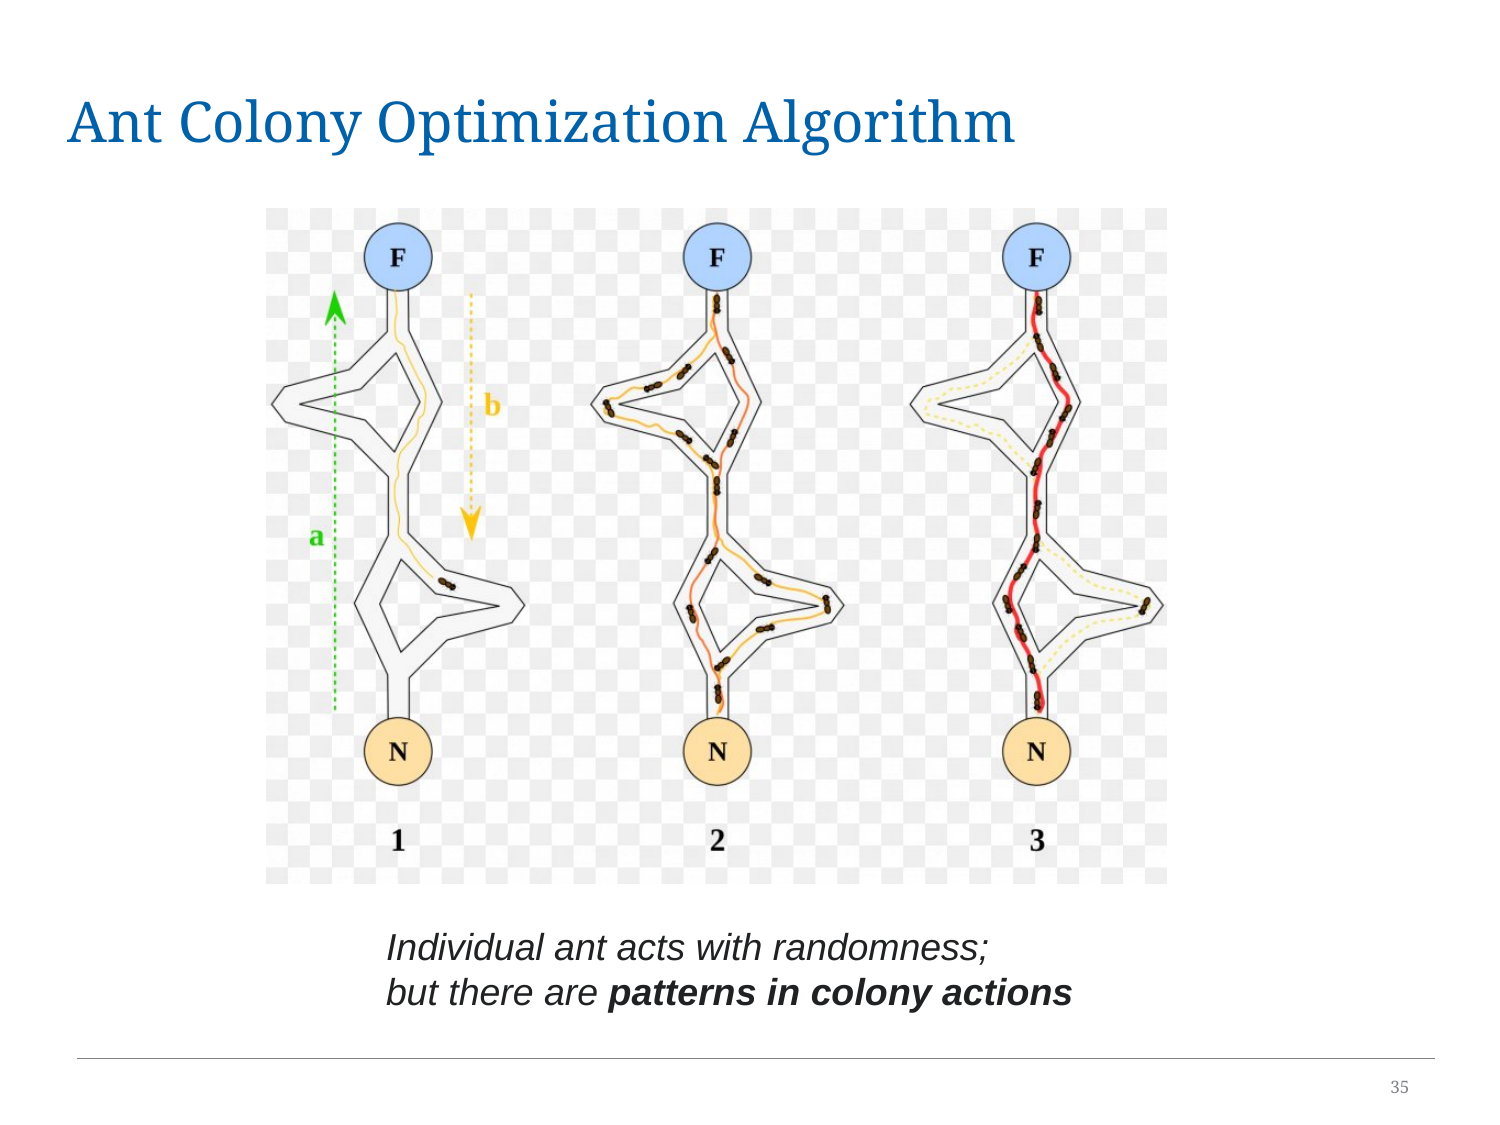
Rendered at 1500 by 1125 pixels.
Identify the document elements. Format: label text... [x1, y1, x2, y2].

text_box Individual ant acts with randomness; but there are patterns in colony actions [371, 915, 1218, 1021]
title Ant Colony Optimization Algorithm [52, 50, 1403, 190]
picture [265, 208, 1167, 884]
slide_number 35 [1175, 1057, 1425, 1118]
